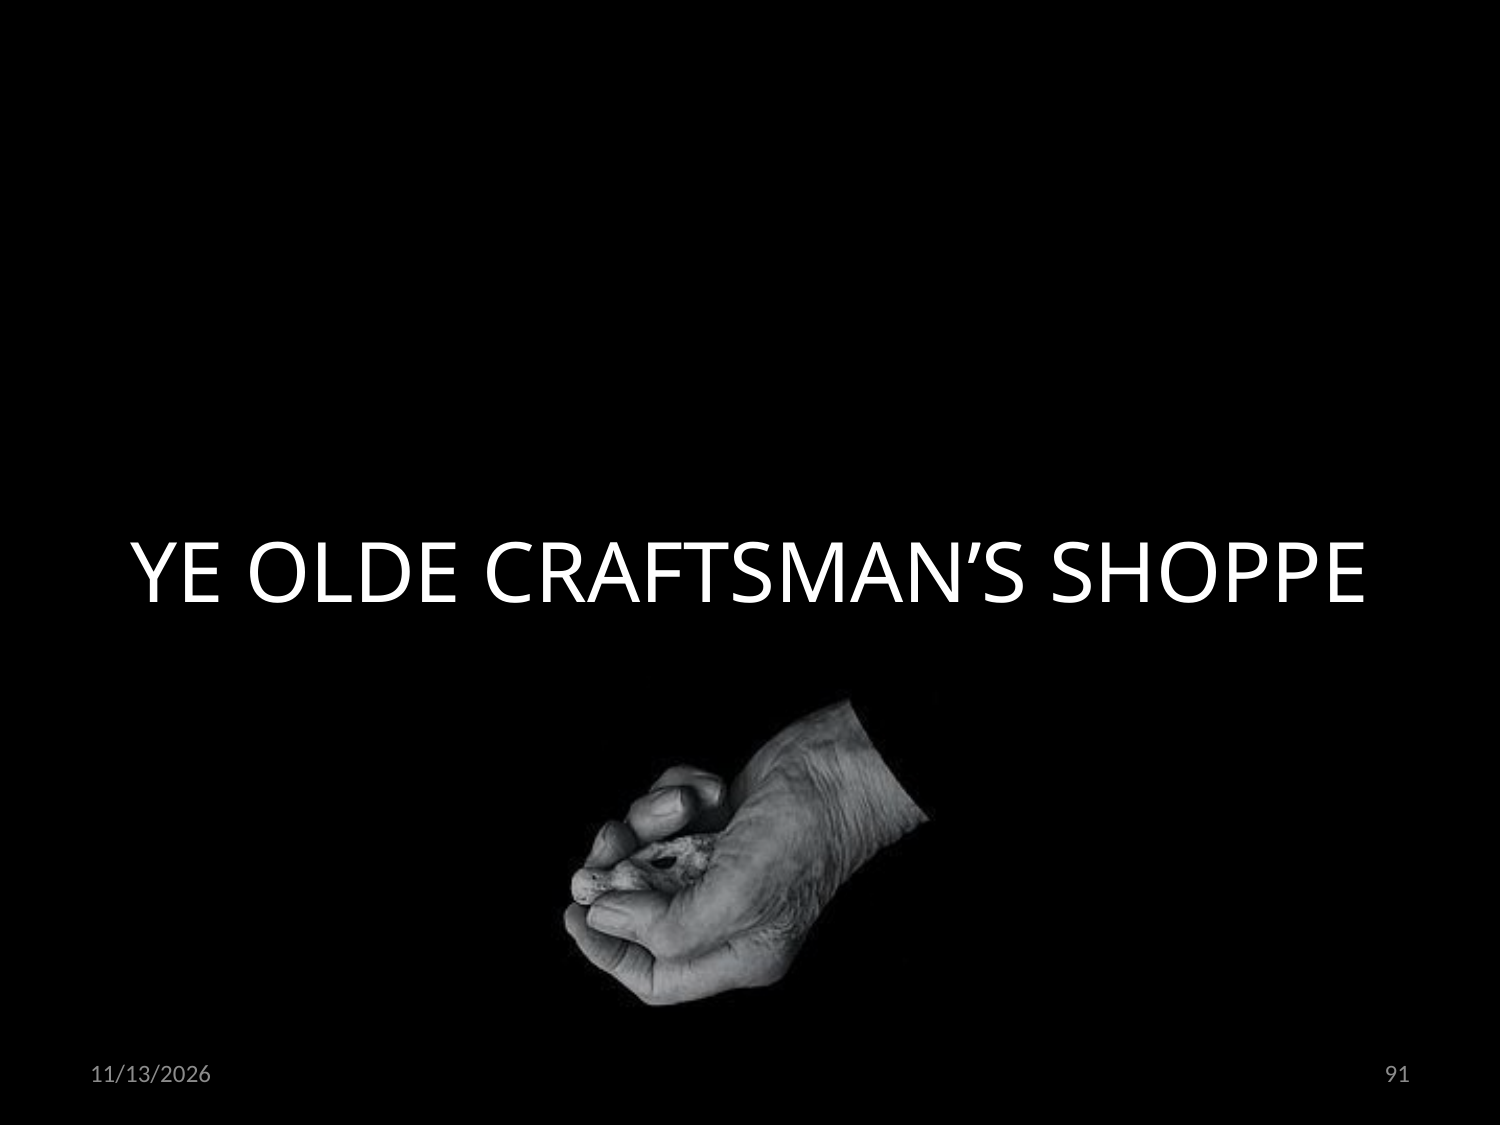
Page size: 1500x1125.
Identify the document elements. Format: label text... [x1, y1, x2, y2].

picture [518, 671, 980, 1043]
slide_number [75, 1042, 425, 1103]
list YE OLDE CRAFTSMAN’S SHOPPE [0, 512, 1500, 614]
slide_number 91 [1074, 1042, 1425, 1103]
